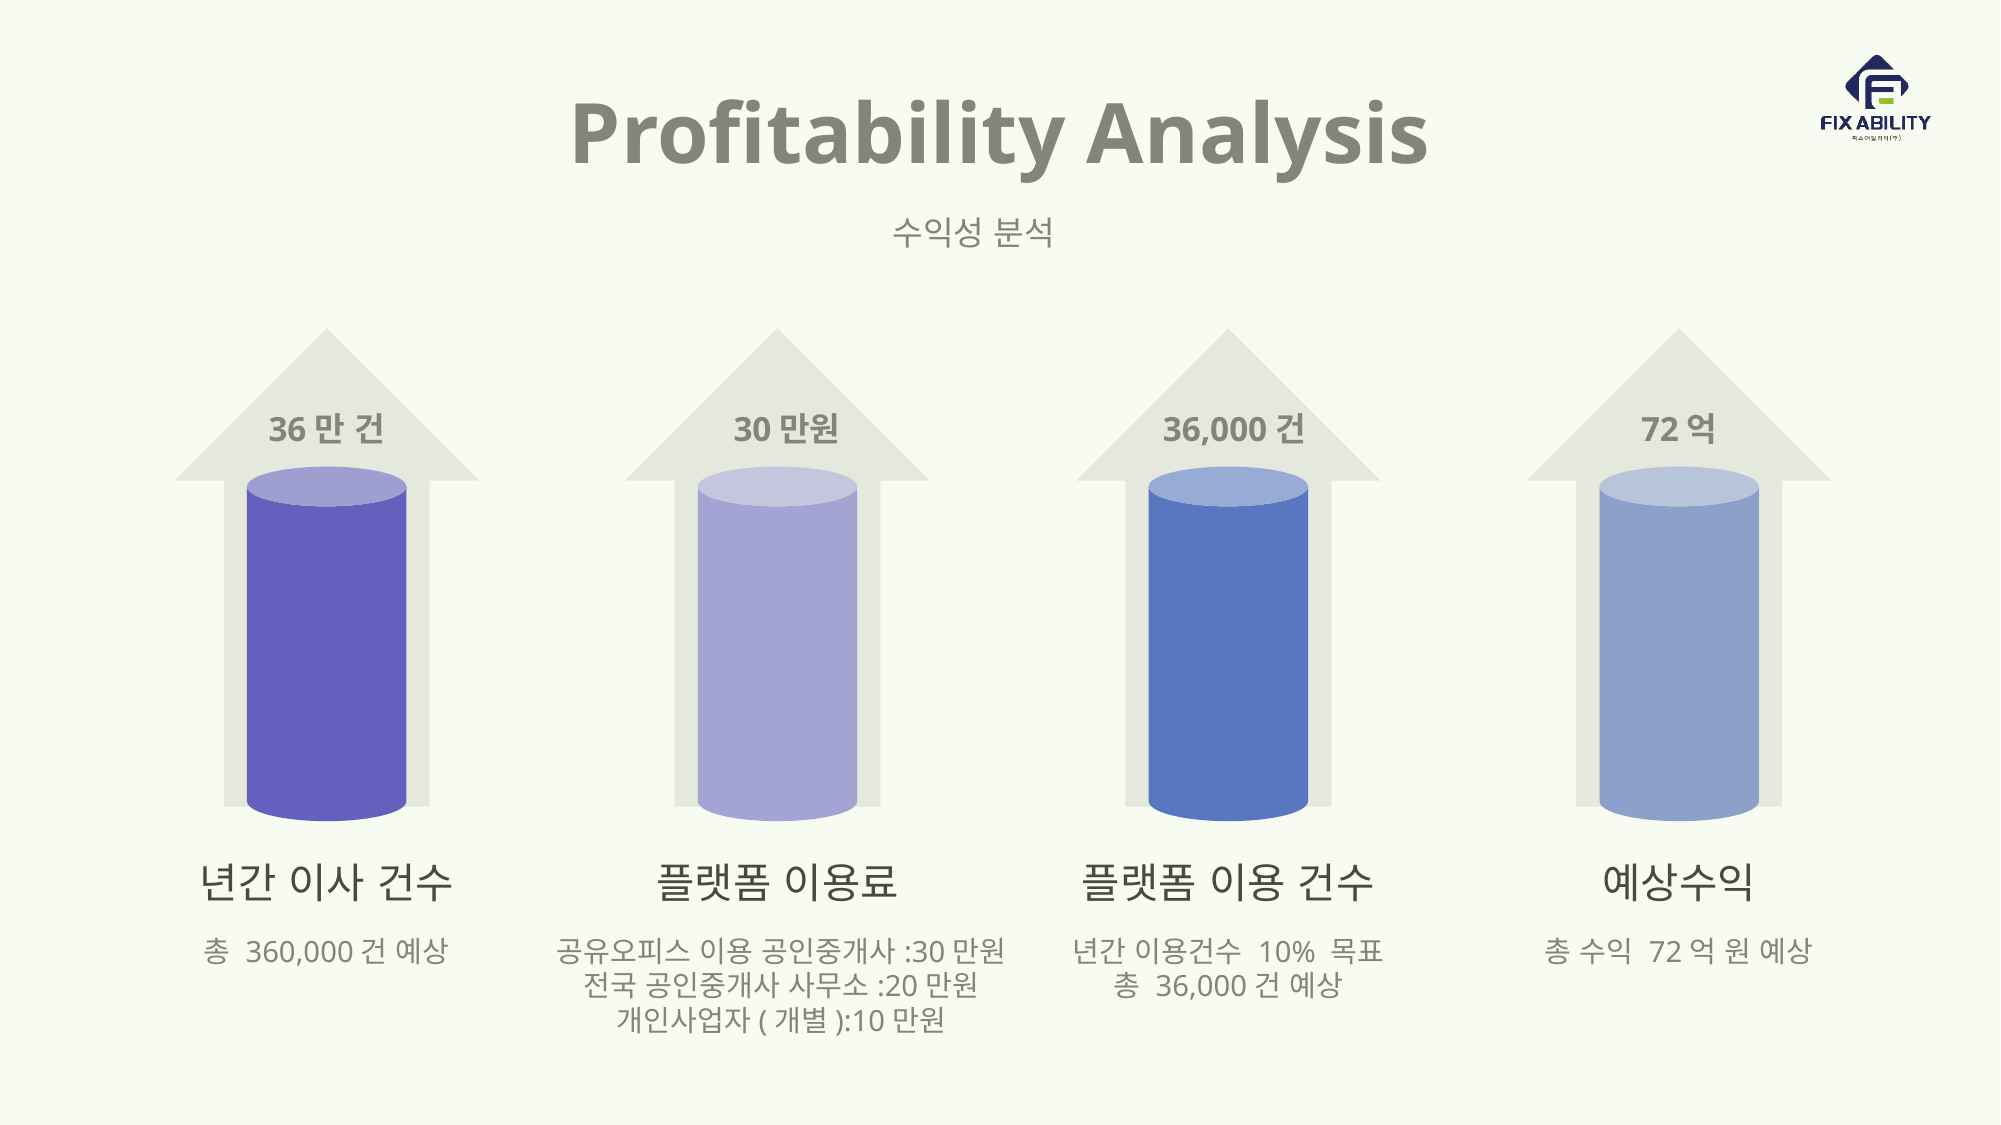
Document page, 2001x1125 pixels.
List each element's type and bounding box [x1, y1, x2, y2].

text_box [1526, 328, 1832, 822]
text_box [1425, 849, 1934, 977]
text_box [72, 849, 501, 977]
text_box [1075, 328, 1381, 822]
text_box [625, 328, 930, 822]
text_box [174, 328, 480, 822]
text_box [0, 0, 2000, 1125]
text_box [974, 849, 1483, 1012]
text_box [503, 849, 1060, 1047]
picture [1821, 54, 1931, 141]
